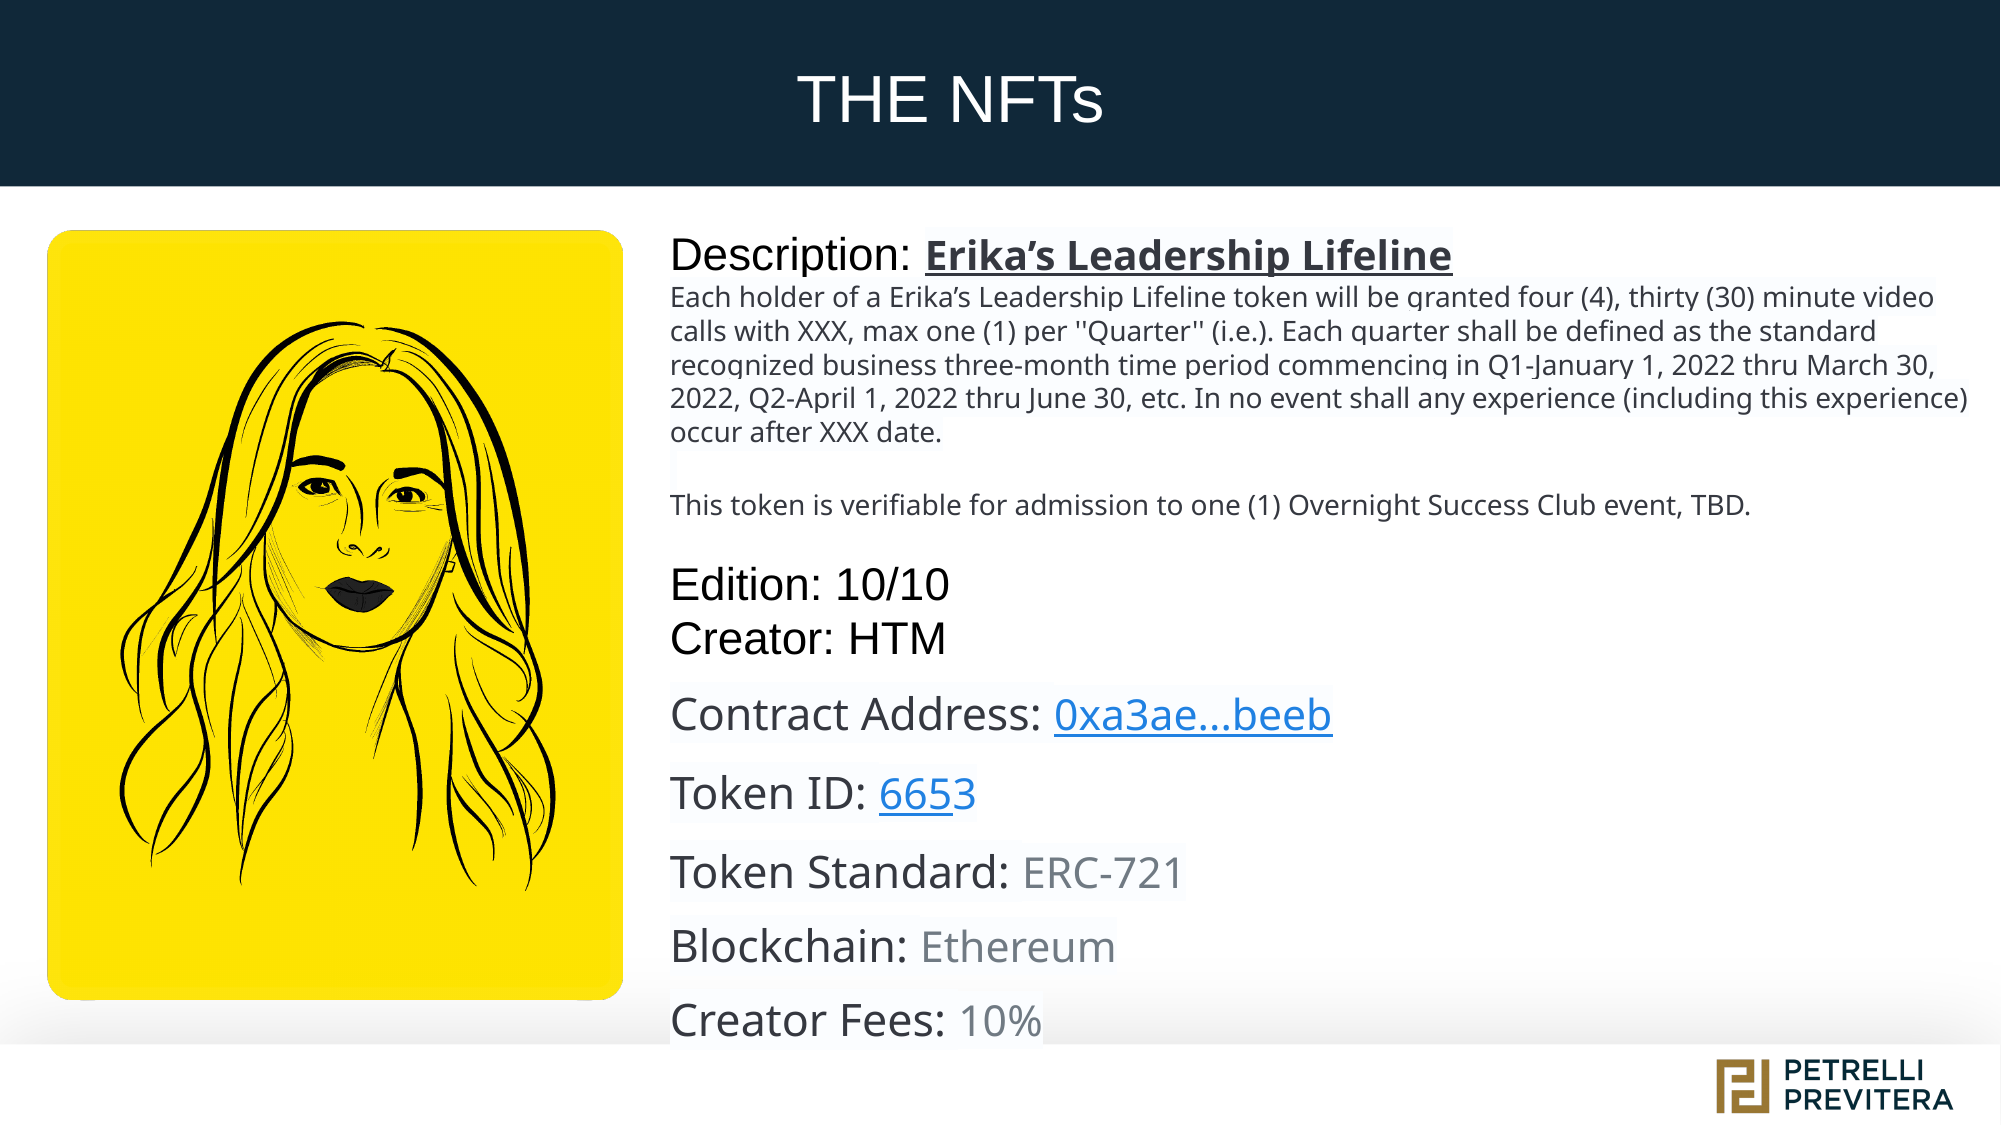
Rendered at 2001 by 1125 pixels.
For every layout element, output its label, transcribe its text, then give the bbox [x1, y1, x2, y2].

text_box THE NFTs [69, 48, 1832, 144]
picture [28, 209, 643, 1028]
picture [1707, 1061, 1962, 1116]
text_box Description: Erika’s Leadership Lifeline Each holder of a Erika’s Leadership Lifeline token will be granted four (4), thirty (30) minute video calls with XXX, max one (1) per ''Quarter'' (i.e.). Each quarter shall be defined as the standard recognized business three-month time period commencing in Q1-January 1, 2022 thru March 30, 2022, Q2-April 1, 2022 thru June 30, etc. In no event shall any experience (including this experience) occur after XXX date. This token is verifiable for admission to one (1) Overnight Success Club event, TBD. Edition: 10/10 Creator: HTM Contract Address: 0xa3ae...beeb Token ID: 6653 Token Standard: ERC-721 Blockchain: Ethereum Creator Fees: 10% [654, 209, 2000, 1061]
